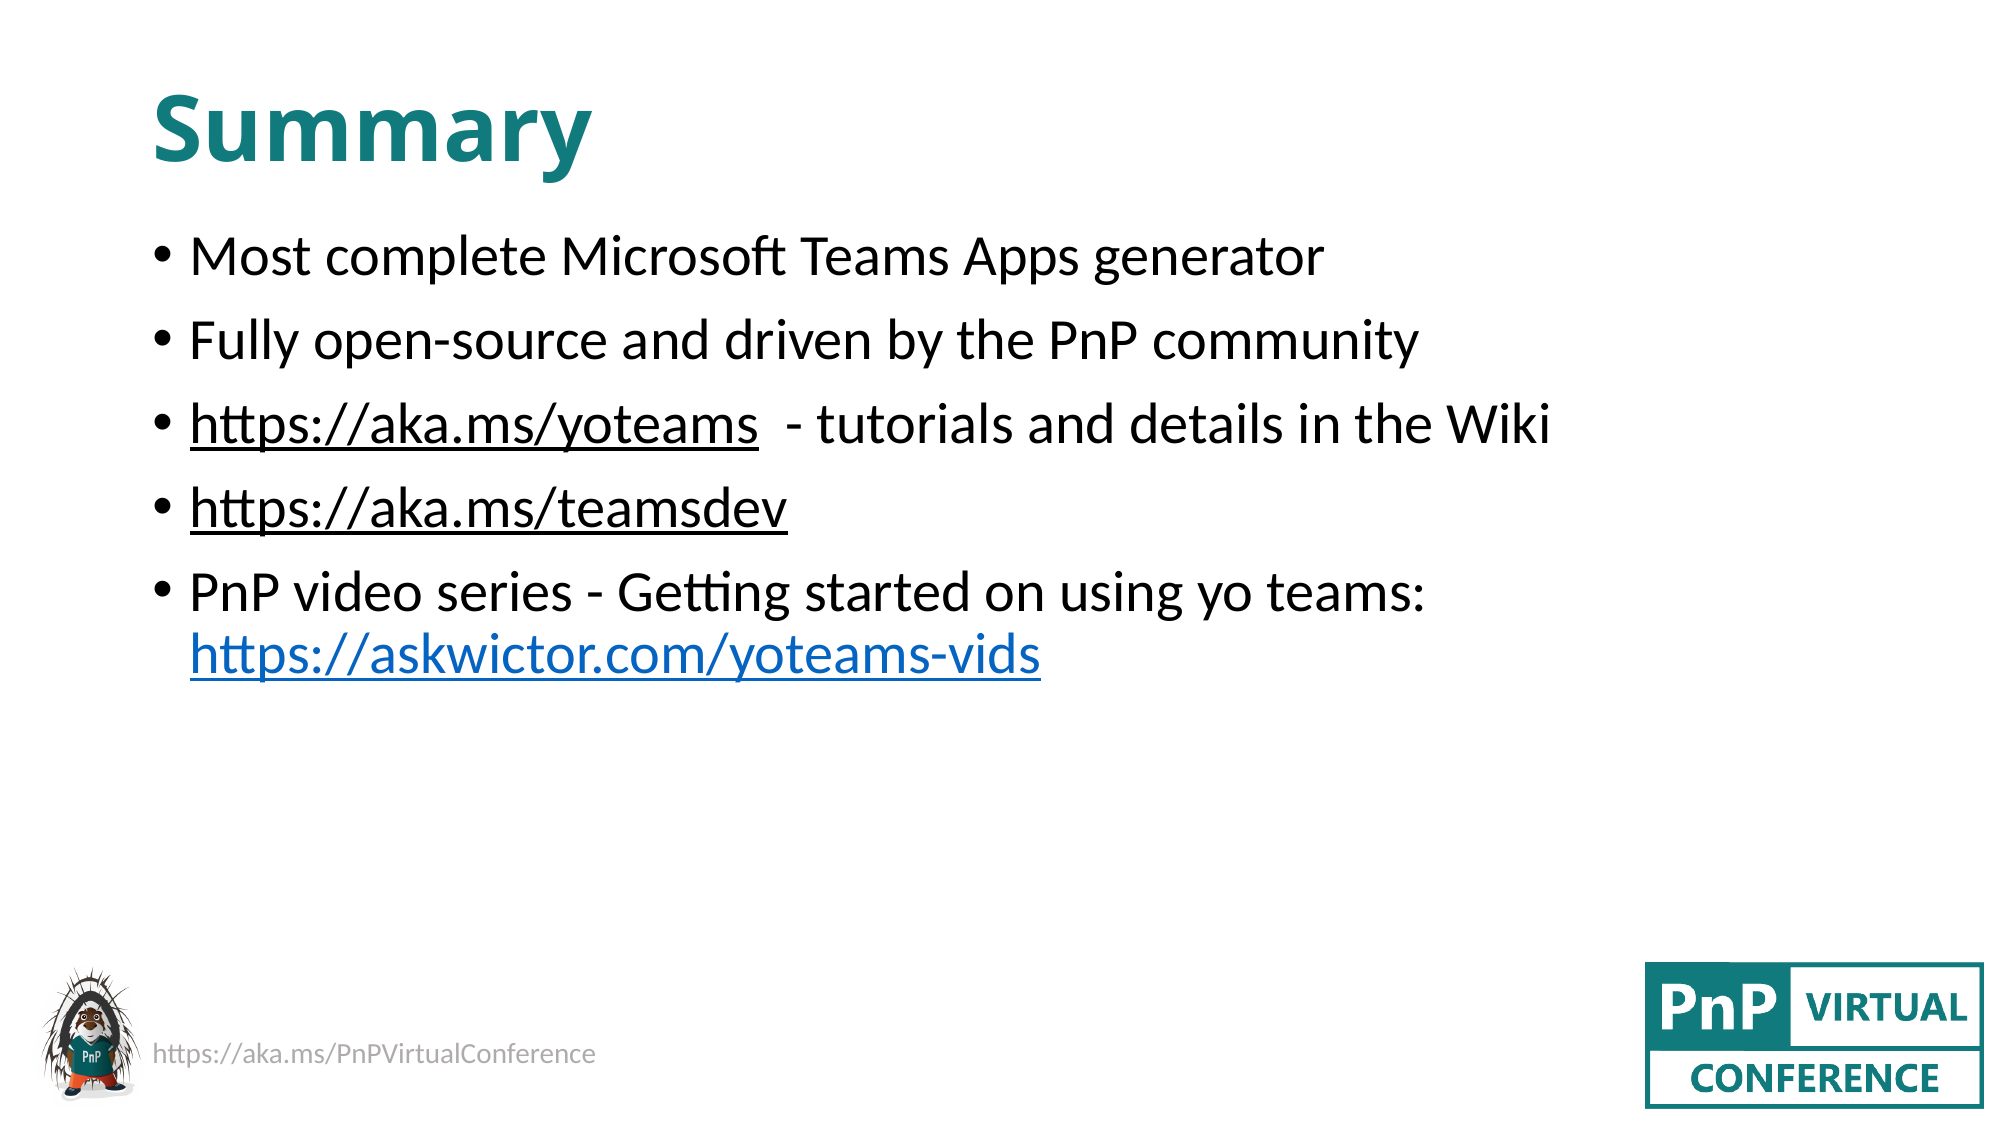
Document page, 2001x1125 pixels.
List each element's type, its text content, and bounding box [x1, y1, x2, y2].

list Most complete Microsoft Teams Apps generator Fully open-source and driven by the PnP community https://aka.ms/yoteams - tutorials and details in the Wiki https://aka.ms/teamsdev PnP video series - Getting started on using yo teams: https://askwictor.com/yoteams-vids [137, 217, 1863, 1014]
picture [1645, 962, 1984, 1109]
title Summary [137, 59, 1863, 204]
picture [16, 962, 163, 1109]
